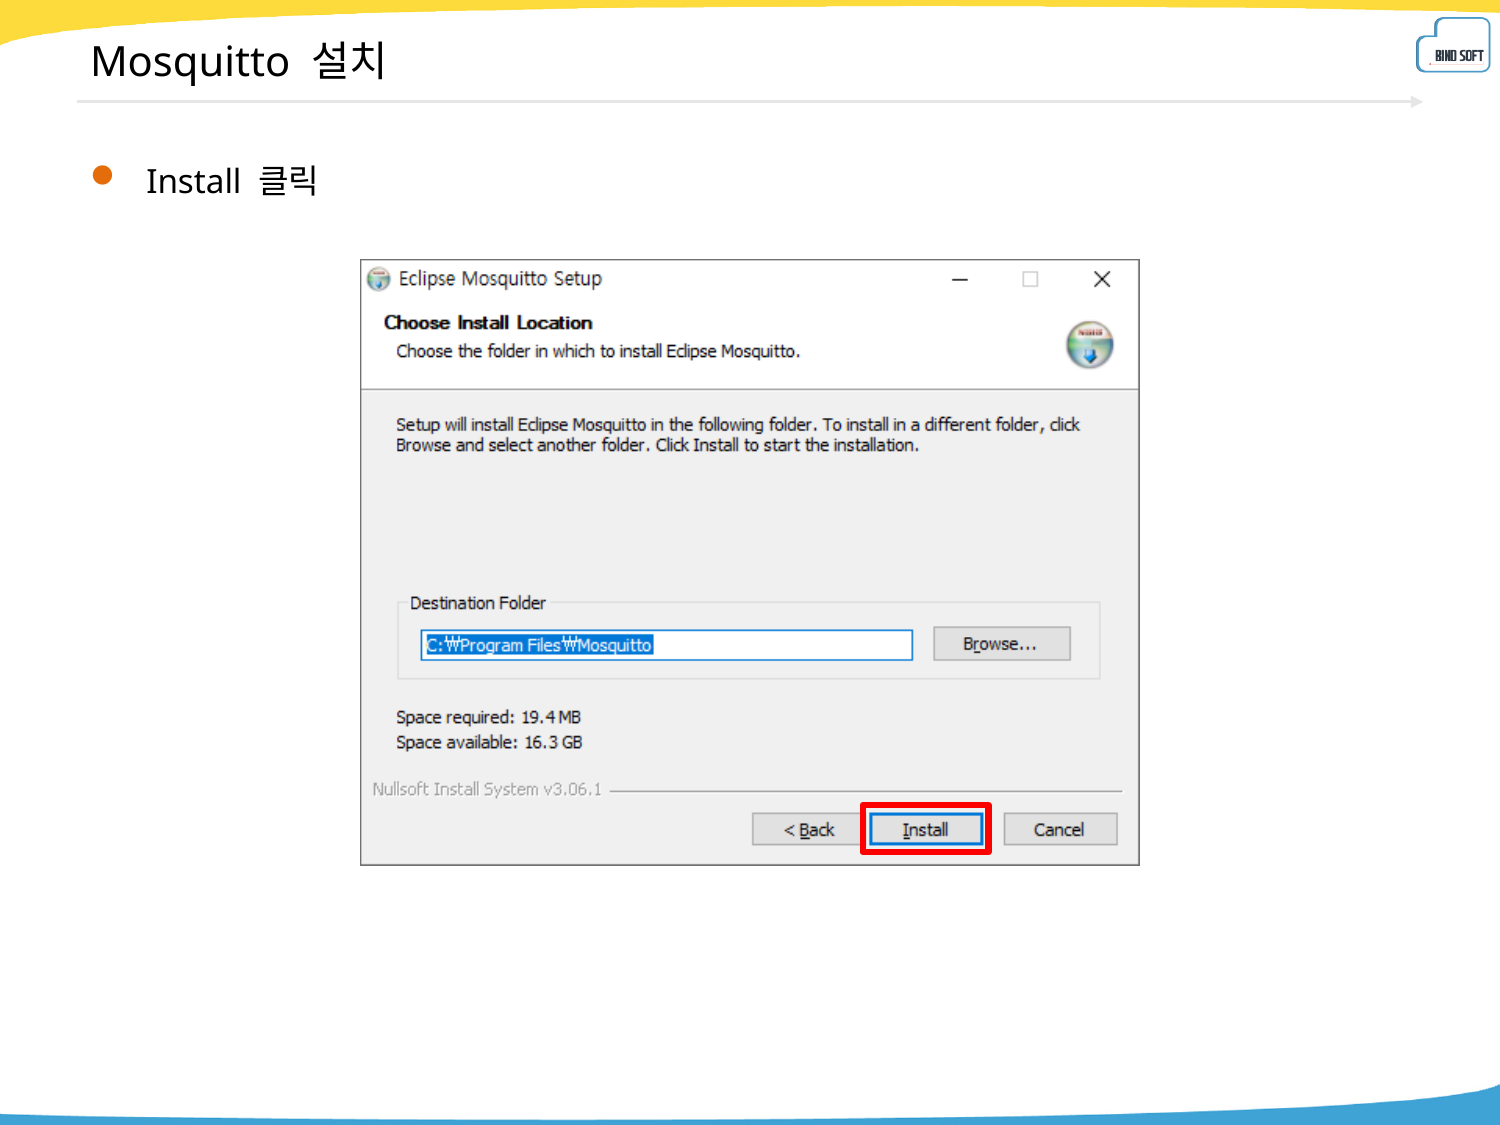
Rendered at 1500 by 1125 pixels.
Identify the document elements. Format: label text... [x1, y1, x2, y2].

picture [359, 259, 1141, 866]
list Install 클릭 [75, 152, 1425, 1055]
picture [0, 0, 1500, 74]
picture [0, 1084, 1500, 1125]
title Mosquitto 설치 [75, 11, 1425, 108]
